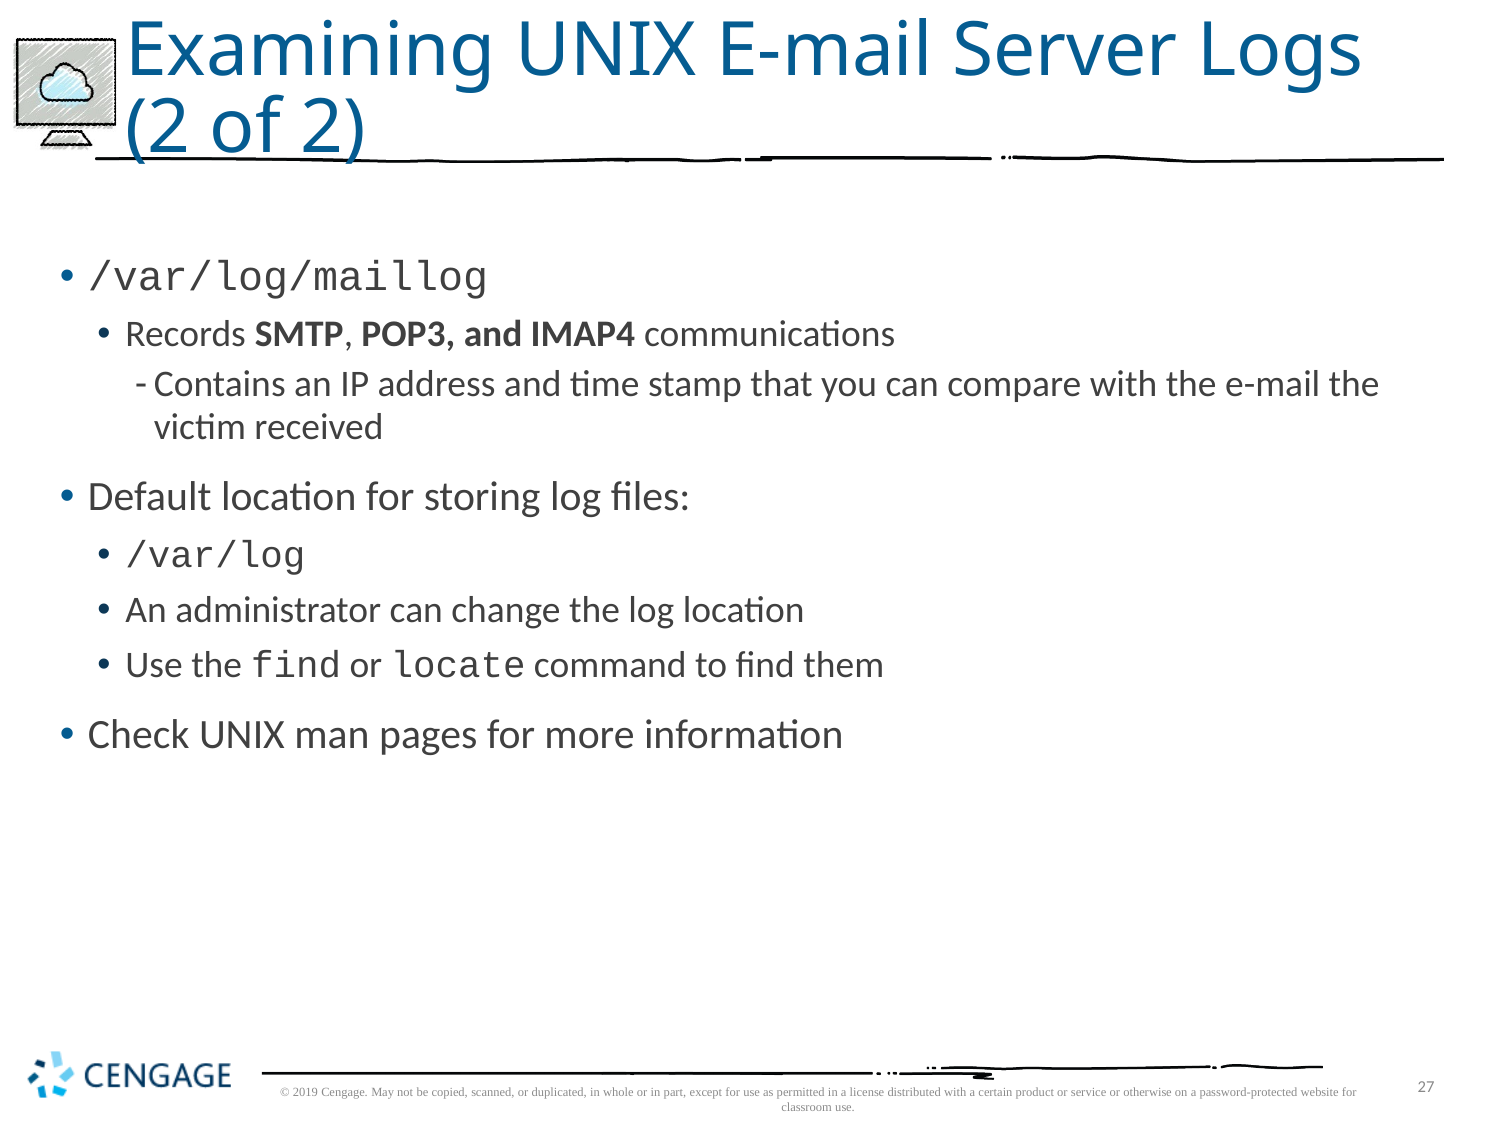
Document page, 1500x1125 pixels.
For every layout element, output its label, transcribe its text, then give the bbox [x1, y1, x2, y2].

footer © 2019 Cengage. May not be copied, scanned, or duplicated, in whole or in part, except for use as permitted in a license distributed with a certain product or service or otherwise on a password-protected website for classroom use. [261, 1079, 1375, 1120]
list /var/log/maillog Records SMTP, POP3, and IMAP4 communications Contains an IP address and time stamp that you can compare with the e-mail the victim received Default location for storing log files: /var/log An administrator can change the log location Use the find or locate command to find them Check UNIX man pages for more information [59, 252, 1441, 490]
picture [12, 36, 117, 151]
picture [261, 1064, 1323, 1079]
title Examining UNIX E-mail Server Logs (2 of 2) [125, 52, 1442, 130]
picture [95, 155, 1444, 163]
picture [7, 1037, 244, 1111]
